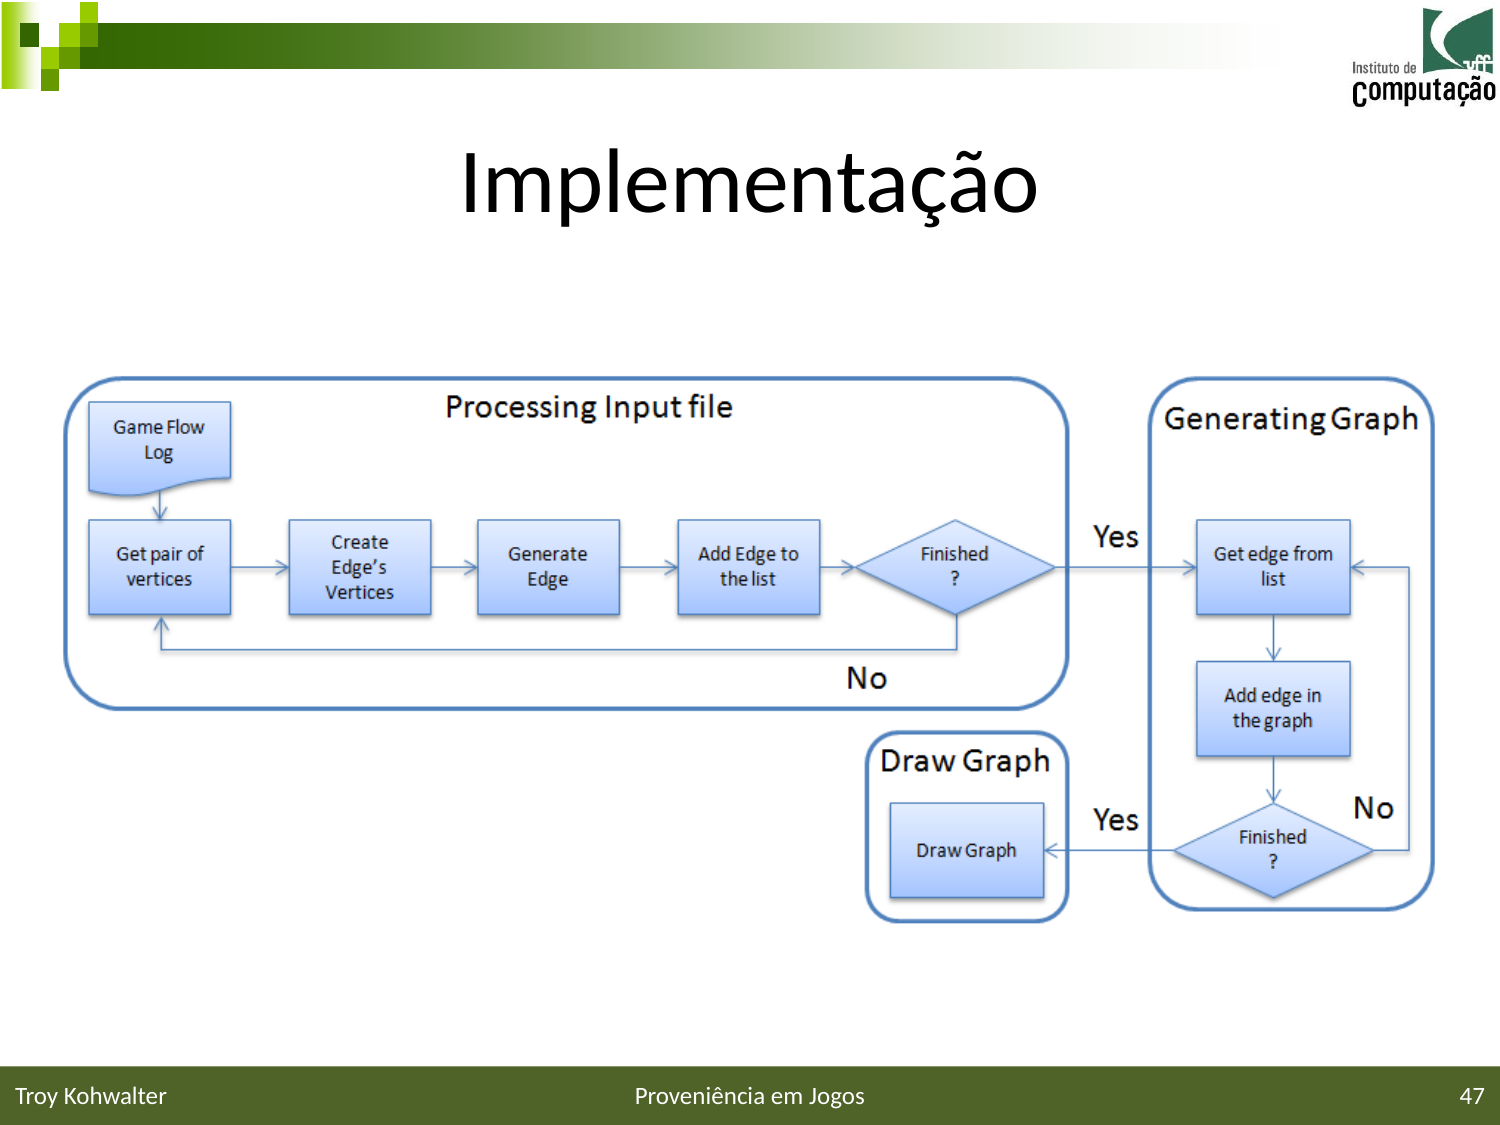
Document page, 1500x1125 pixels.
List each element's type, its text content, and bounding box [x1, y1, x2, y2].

slide_number 47 [1149, 1065, 1500, 1125]
slide_number Troy Kohwalter [0, 1065, 350, 1125]
picture [62, 372, 1438, 926]
title Implementação [75, 82, 1425, 270]
footer Proveniência em Jogos [512, 1065, 988, 1125]
